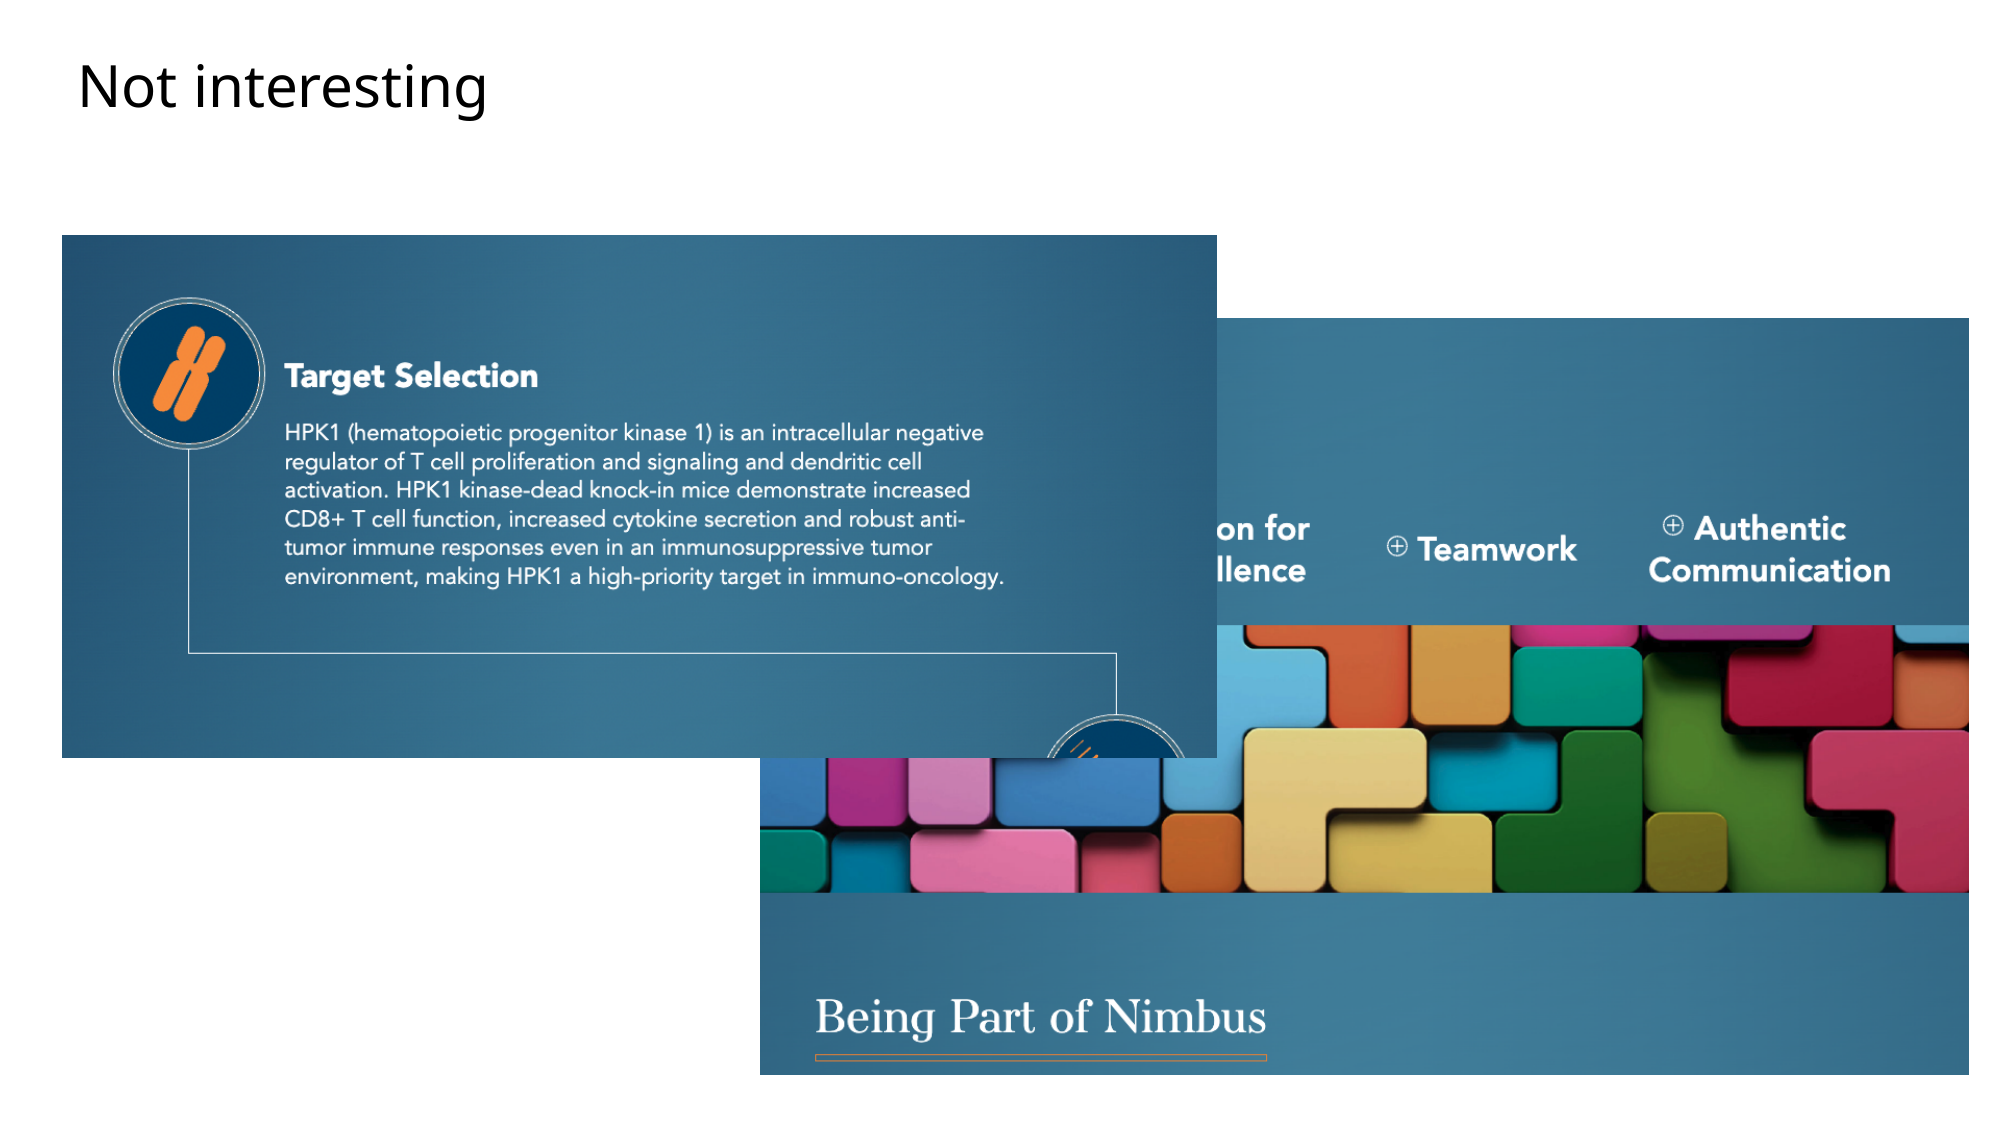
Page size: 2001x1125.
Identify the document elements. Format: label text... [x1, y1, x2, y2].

title Not interesting [62, 50, 1938, 200]
picture [62, 235, 1969, 1075]
